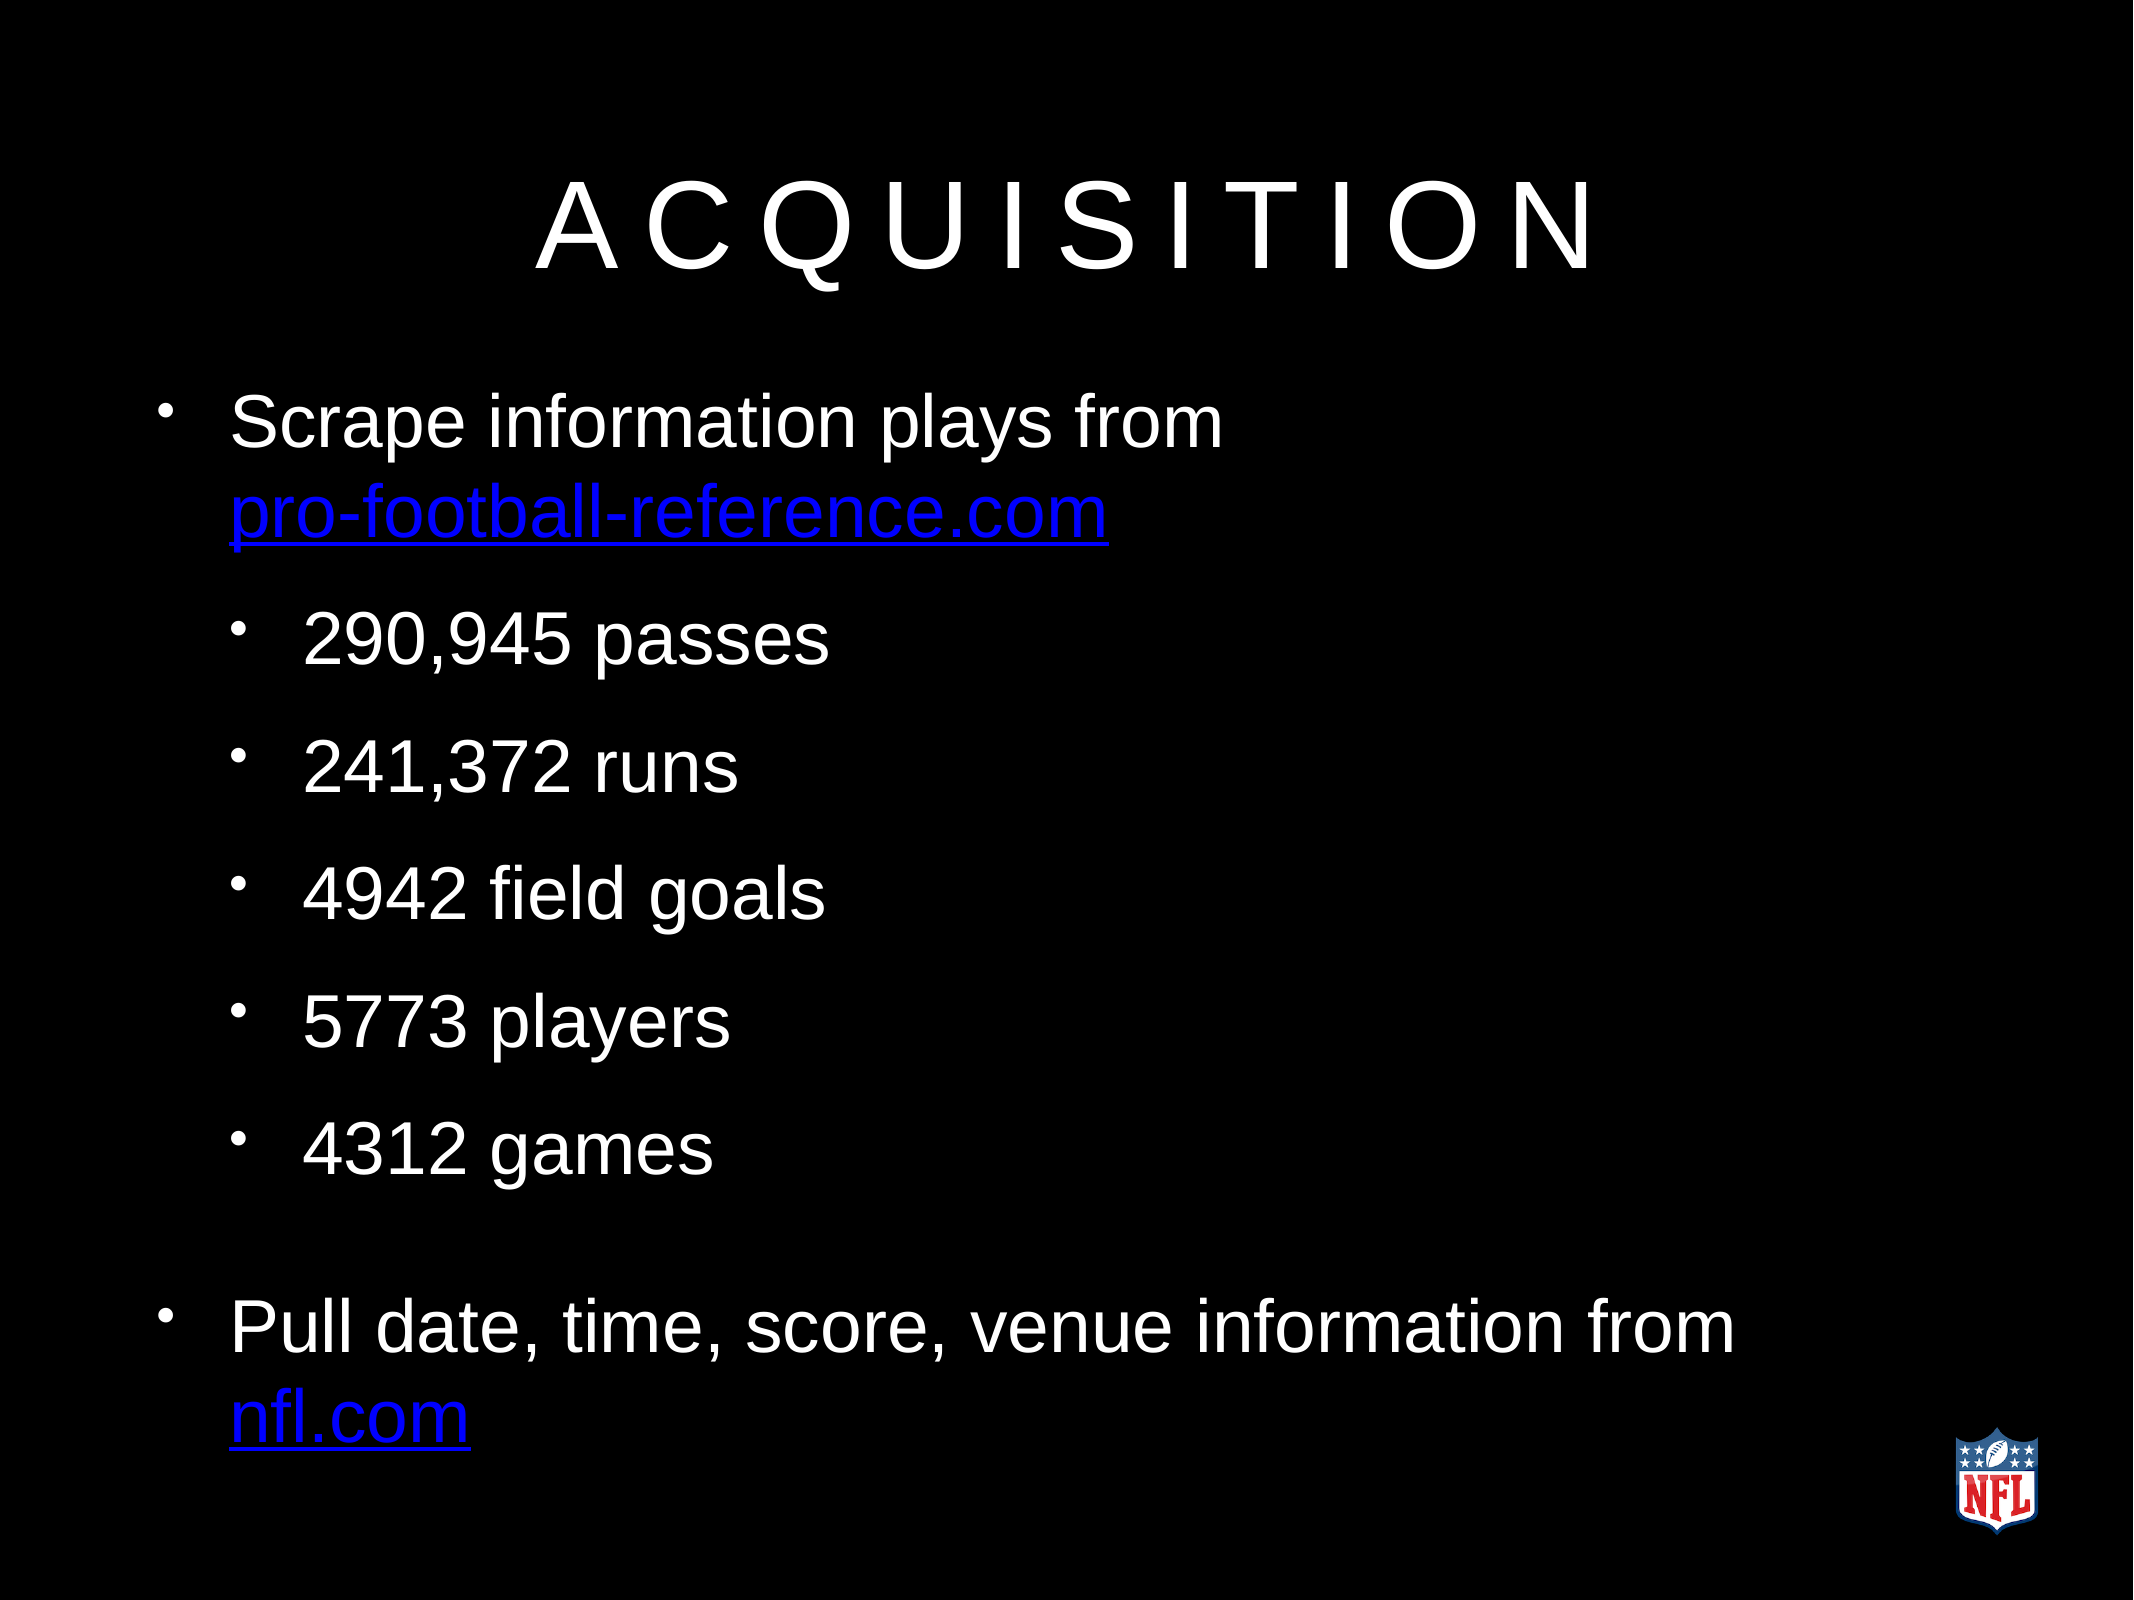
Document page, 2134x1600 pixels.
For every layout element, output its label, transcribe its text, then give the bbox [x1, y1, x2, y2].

title Acquisition [155, 41, 1978, 371]
picture [1894, 1405, 2096, 1557]
list Scrape information plays from pro-football-reference.com 290,945 passes 241,372 runs 4942 field goals 5773 players 4312 games Pull date, time, score, venue information from nfl.com [155, 371, 1978, 1474]
